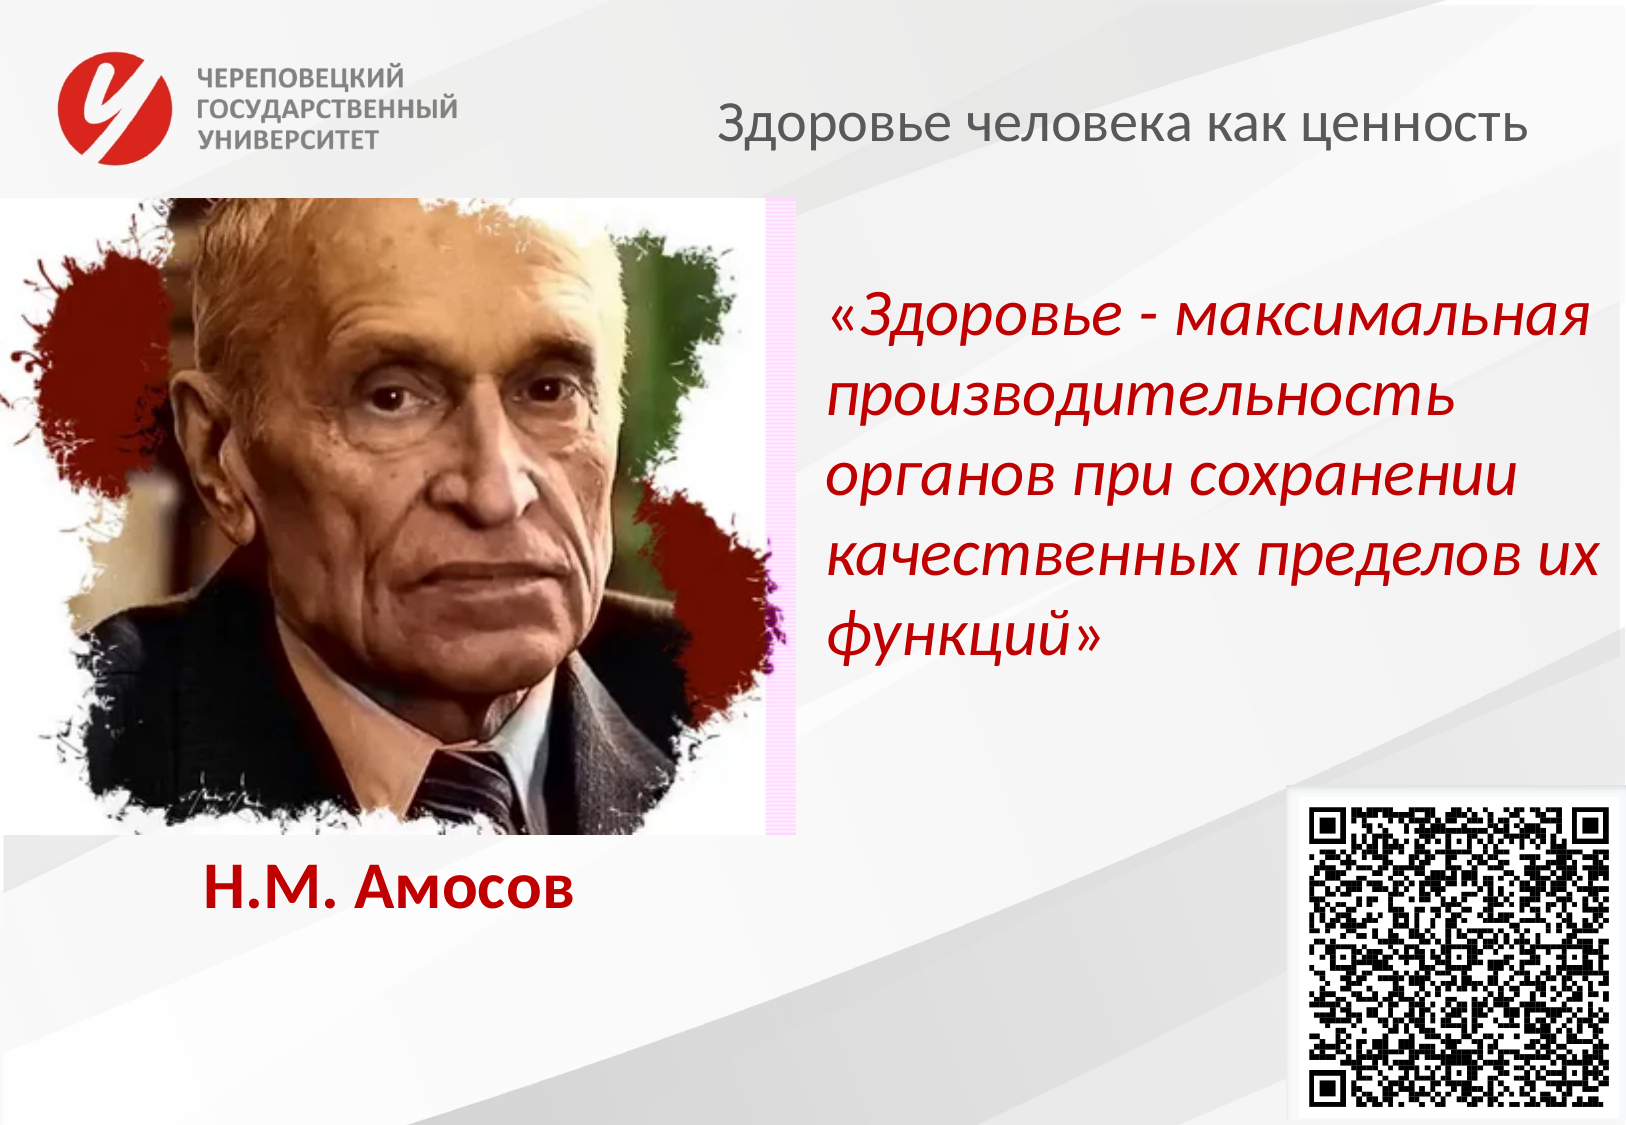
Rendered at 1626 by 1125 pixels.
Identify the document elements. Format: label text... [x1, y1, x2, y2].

picture [0, 0, 1625, 1125]
list «Здоровье - максимальная производительность органов при сохранении качественных пределов их функций» [809, 260, 1625, 787]
title Здоровье человека как ценность [80, 71, 1544, 165]
text_box Н.М. Амосов [188, 844, 591, 930]
